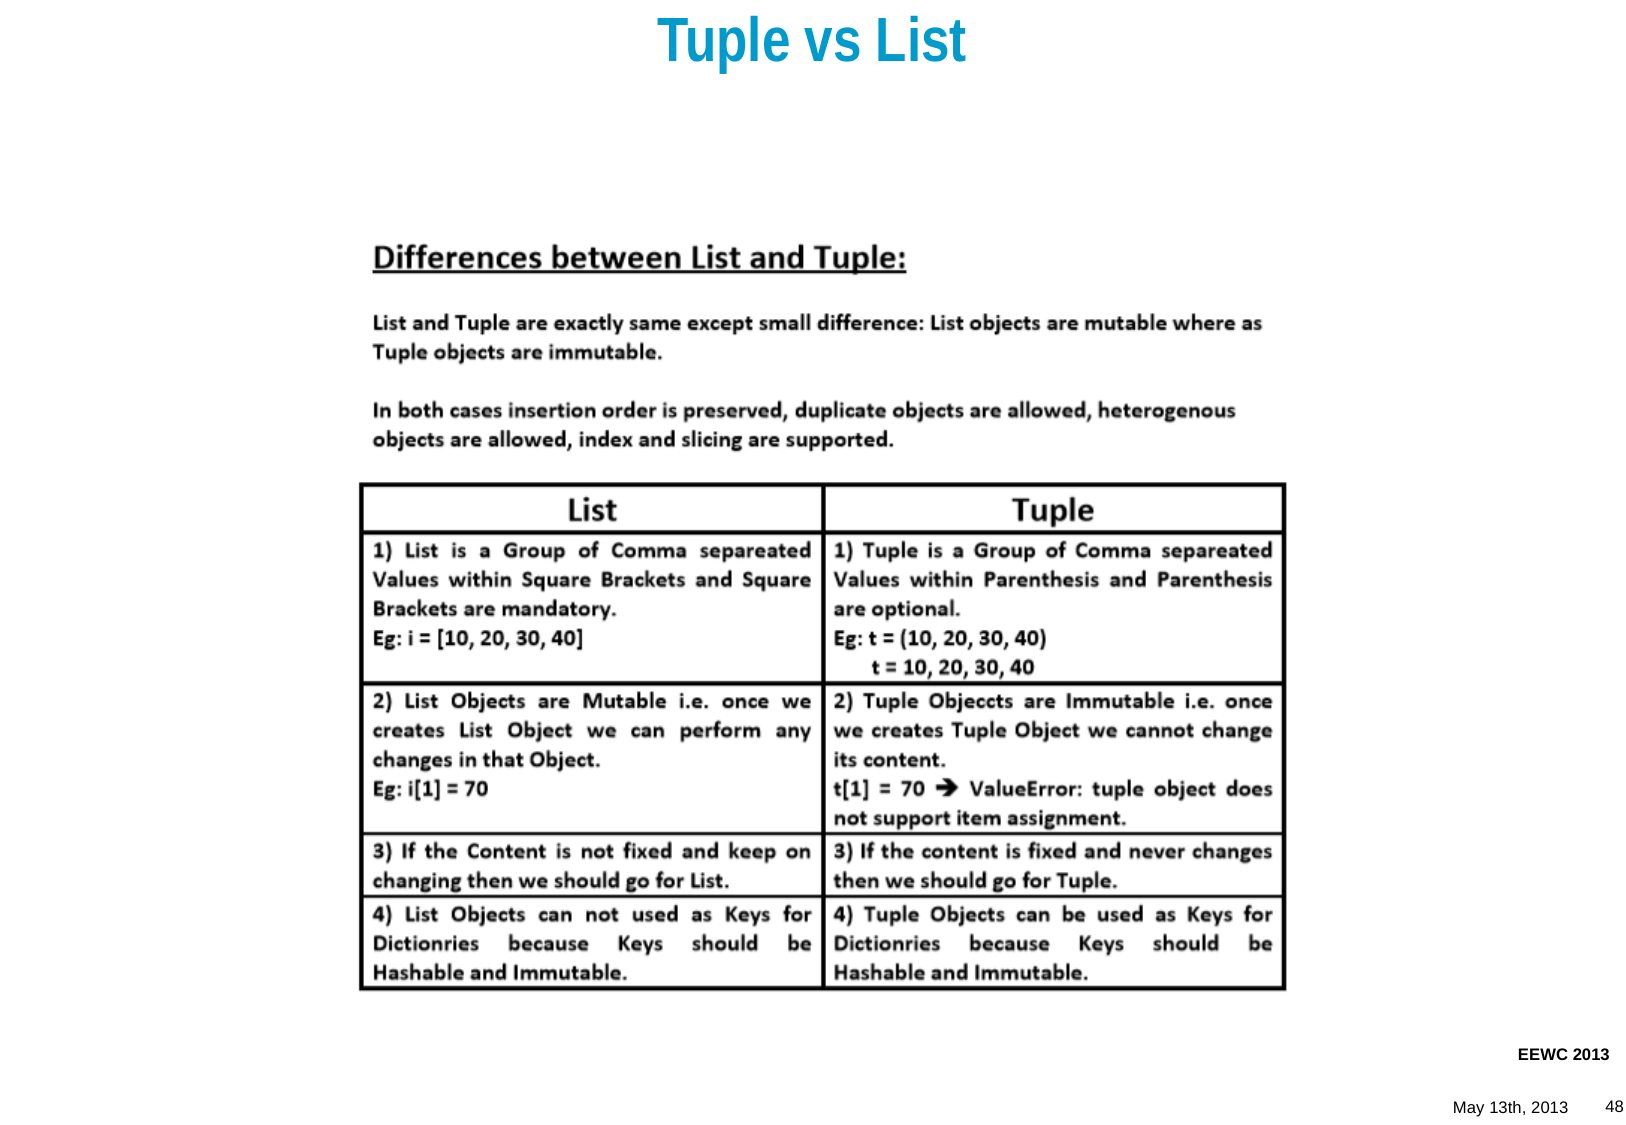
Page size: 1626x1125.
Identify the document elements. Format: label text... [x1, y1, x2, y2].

footer EEWC 2013 [1062, 1046, 1616, 1065]
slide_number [1373, 1094, 1569, 1122]
slide_number 48 [1580, 1098, 1625, 1117]
title Tuple vs List [0, 0, 1625, 195]
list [319, 235, 1306, 1005]
